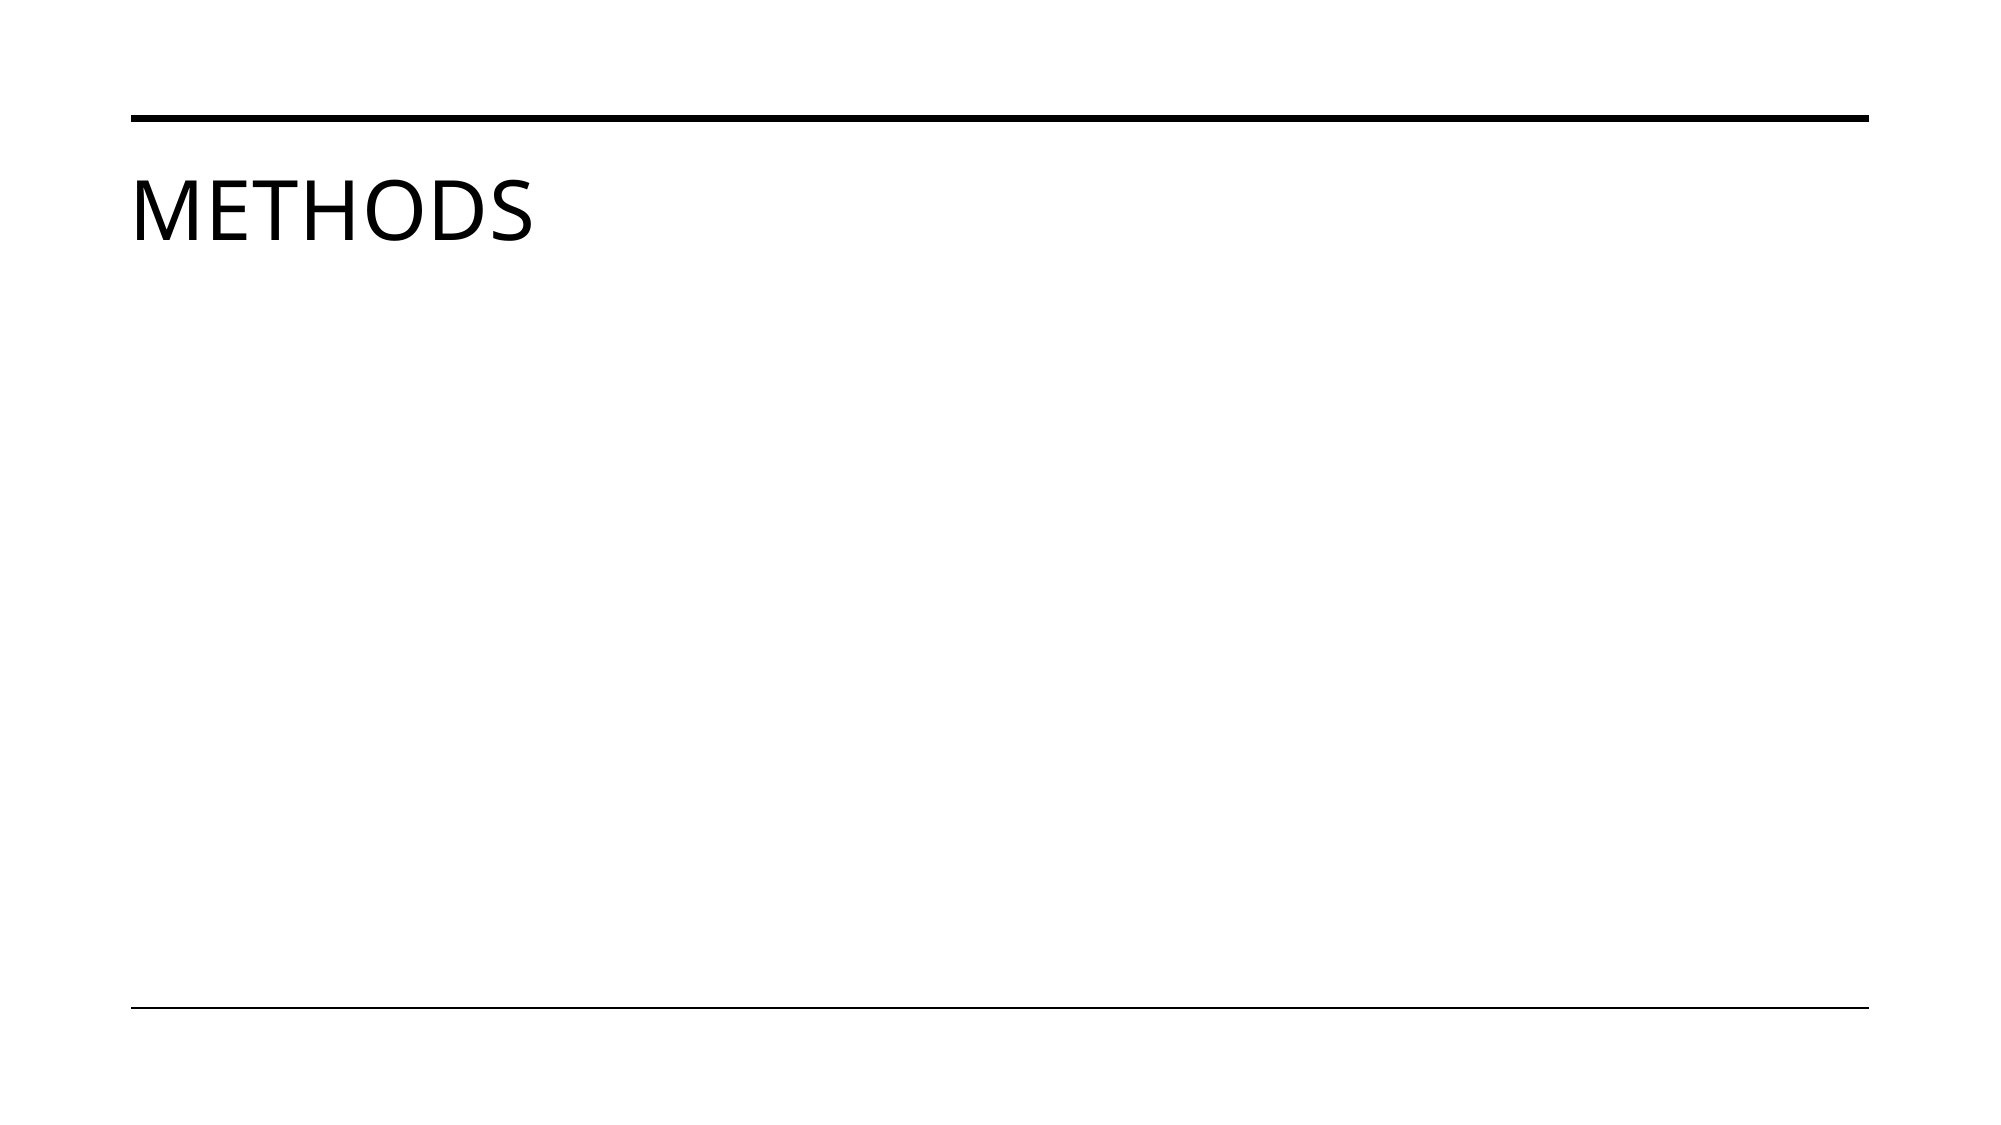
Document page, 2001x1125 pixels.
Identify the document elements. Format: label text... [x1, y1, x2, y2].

title METHODS [114, 149, 1869, 365]
